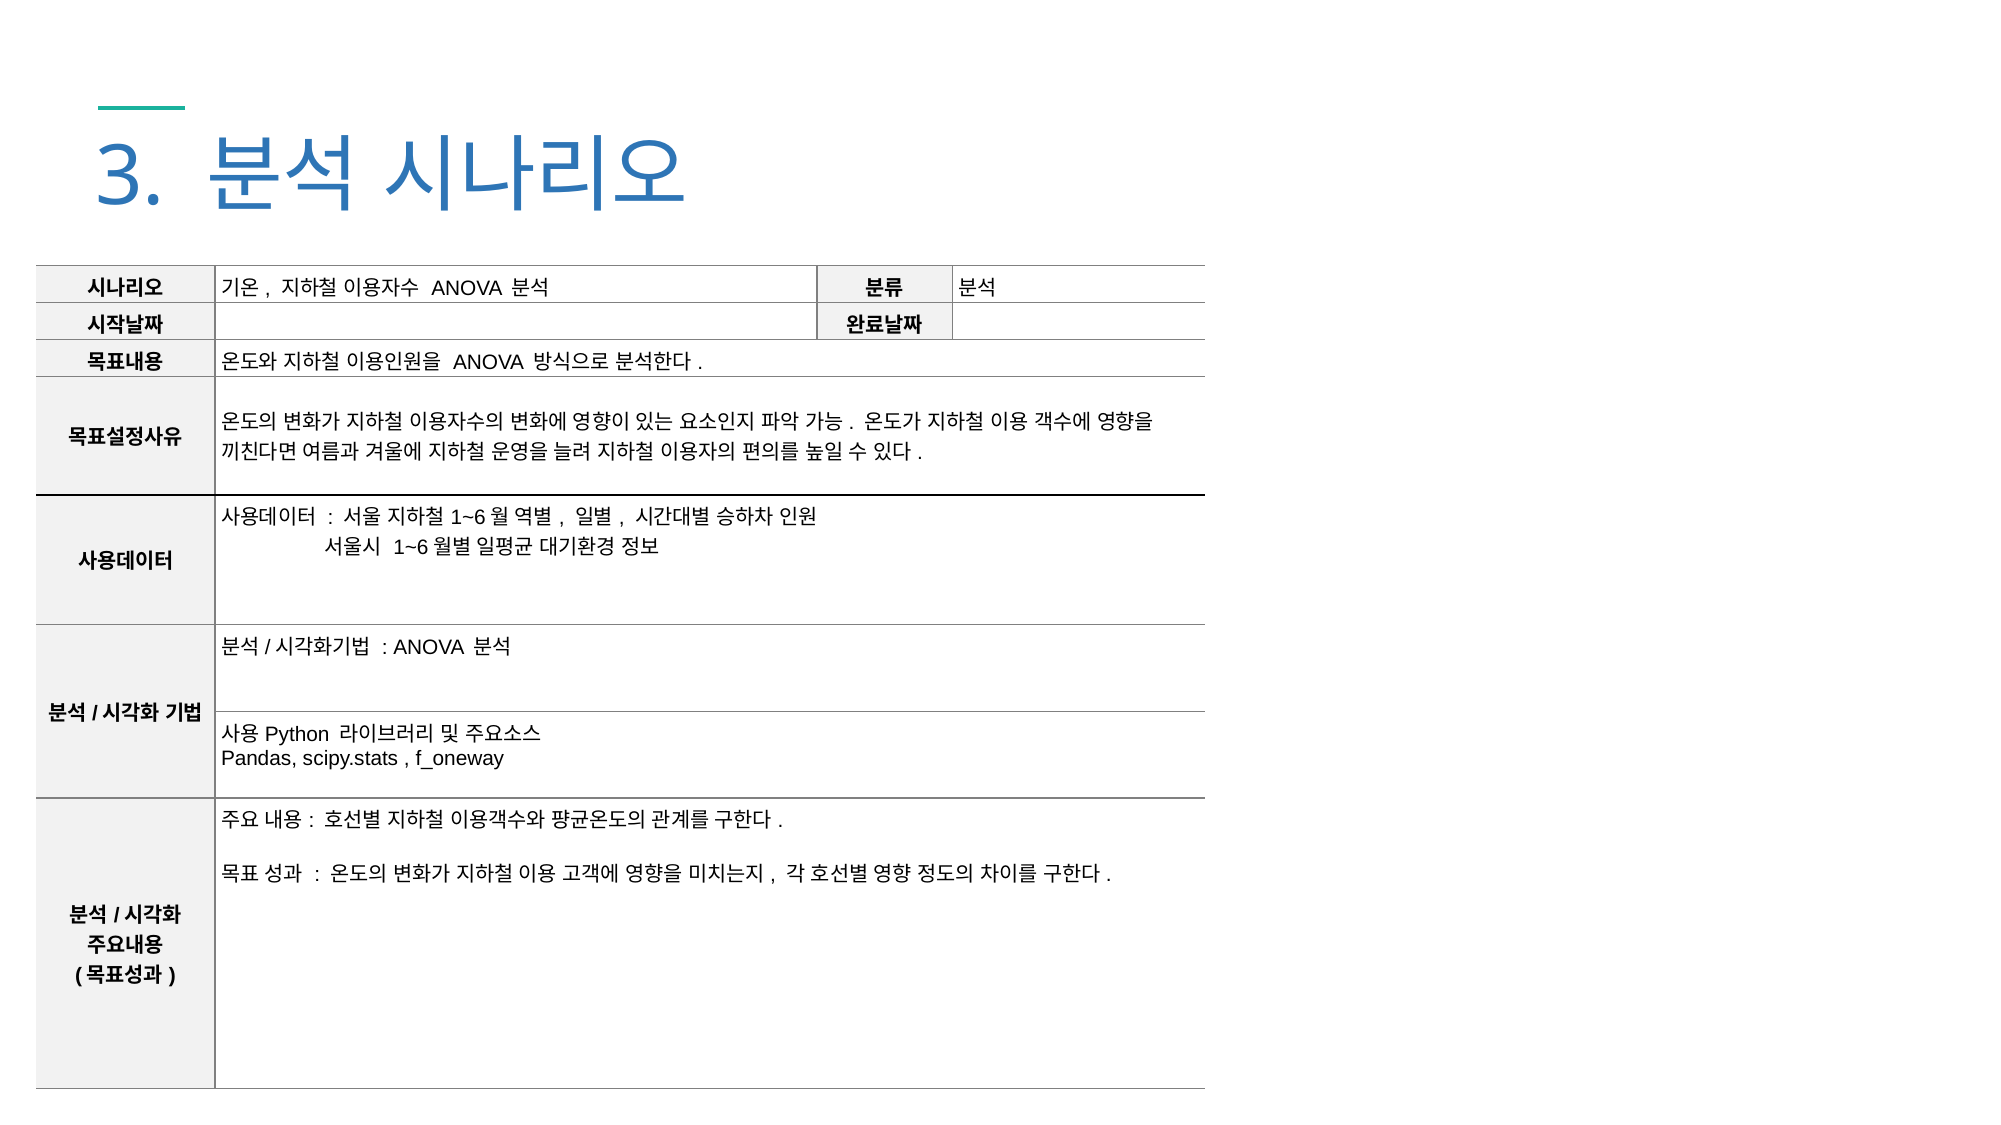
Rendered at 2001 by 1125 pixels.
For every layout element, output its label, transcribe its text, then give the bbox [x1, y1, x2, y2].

table_cell 사용데이터 : 서울 지하철1~6월 역별, 일별, 시간대별 승하차 인원 서울시 1~6월별 일평균 대기환경 정보 [216, 496, 1205, 624]
table_cell 분석/시각화 주요내용 (목표성과) [36, 799, 214, 1088]
table_header 분석 [953, 266, 1205, 302]
table_cell 시작날짜 [36, 303, 214, 339]
table_header 시나리오 [36, 266, 214, 302]
table_cell [216, 303, 816, 339]
table_cell 온도와 지하철 이용인원을 ANOVA 방식으로 분석한다. [216, 340, 1205, 376]
table_header 분류 [818, 266, 952, 302]
table_cell 목표내용 [36, 340, 214, 376]
table_cell 주요 내용: 호선별 지하철 이용객수와 퍙균온도의 관계를 구한다. 목표 성과 : 온도의 변화가 지하철 이용 고객에 영향을 미치는지, 각 호선별 영향 정도의 차이를 구한다. [216, 799, 1205, 1088]
table_header 기온, 지하철 이용자수 ANOVA 분석 [216, 266, 816, 302]
table_cell 완료날짜 [818, 303, 952, 339]
table_cell 분석/시각화기법 : ANOVA 분석 [216, 625, 1205, 711]
table_cell 분석/시각화 기법 [36, 625, 214, 797]
table_cell 목표설정사유 [36, 377, 214, 494]
table_cell 온도의 변화가 지하철 이용자수의 변화에 영향이 있는 요소인지 파악 가능. 온도가 지하철 이용 객수에 영향을 끼친다면 여름과 겨울에 지하철 운영을 늘려 지하철 이용자의 편의를 높일 수 있다. [216, 377, 1205, 494]
table_cell 사용데이터 [36, 496, 214, 624]
table_cell [953, 303, 1205, 339]
table_cell 사용Python 라이브러리 및 주요소스 Pandas, scipy.stats , f_oneway [216, 712, 1205, 797]
text_box 3. 분석 시나리오 [80, 113, 704, 229]
